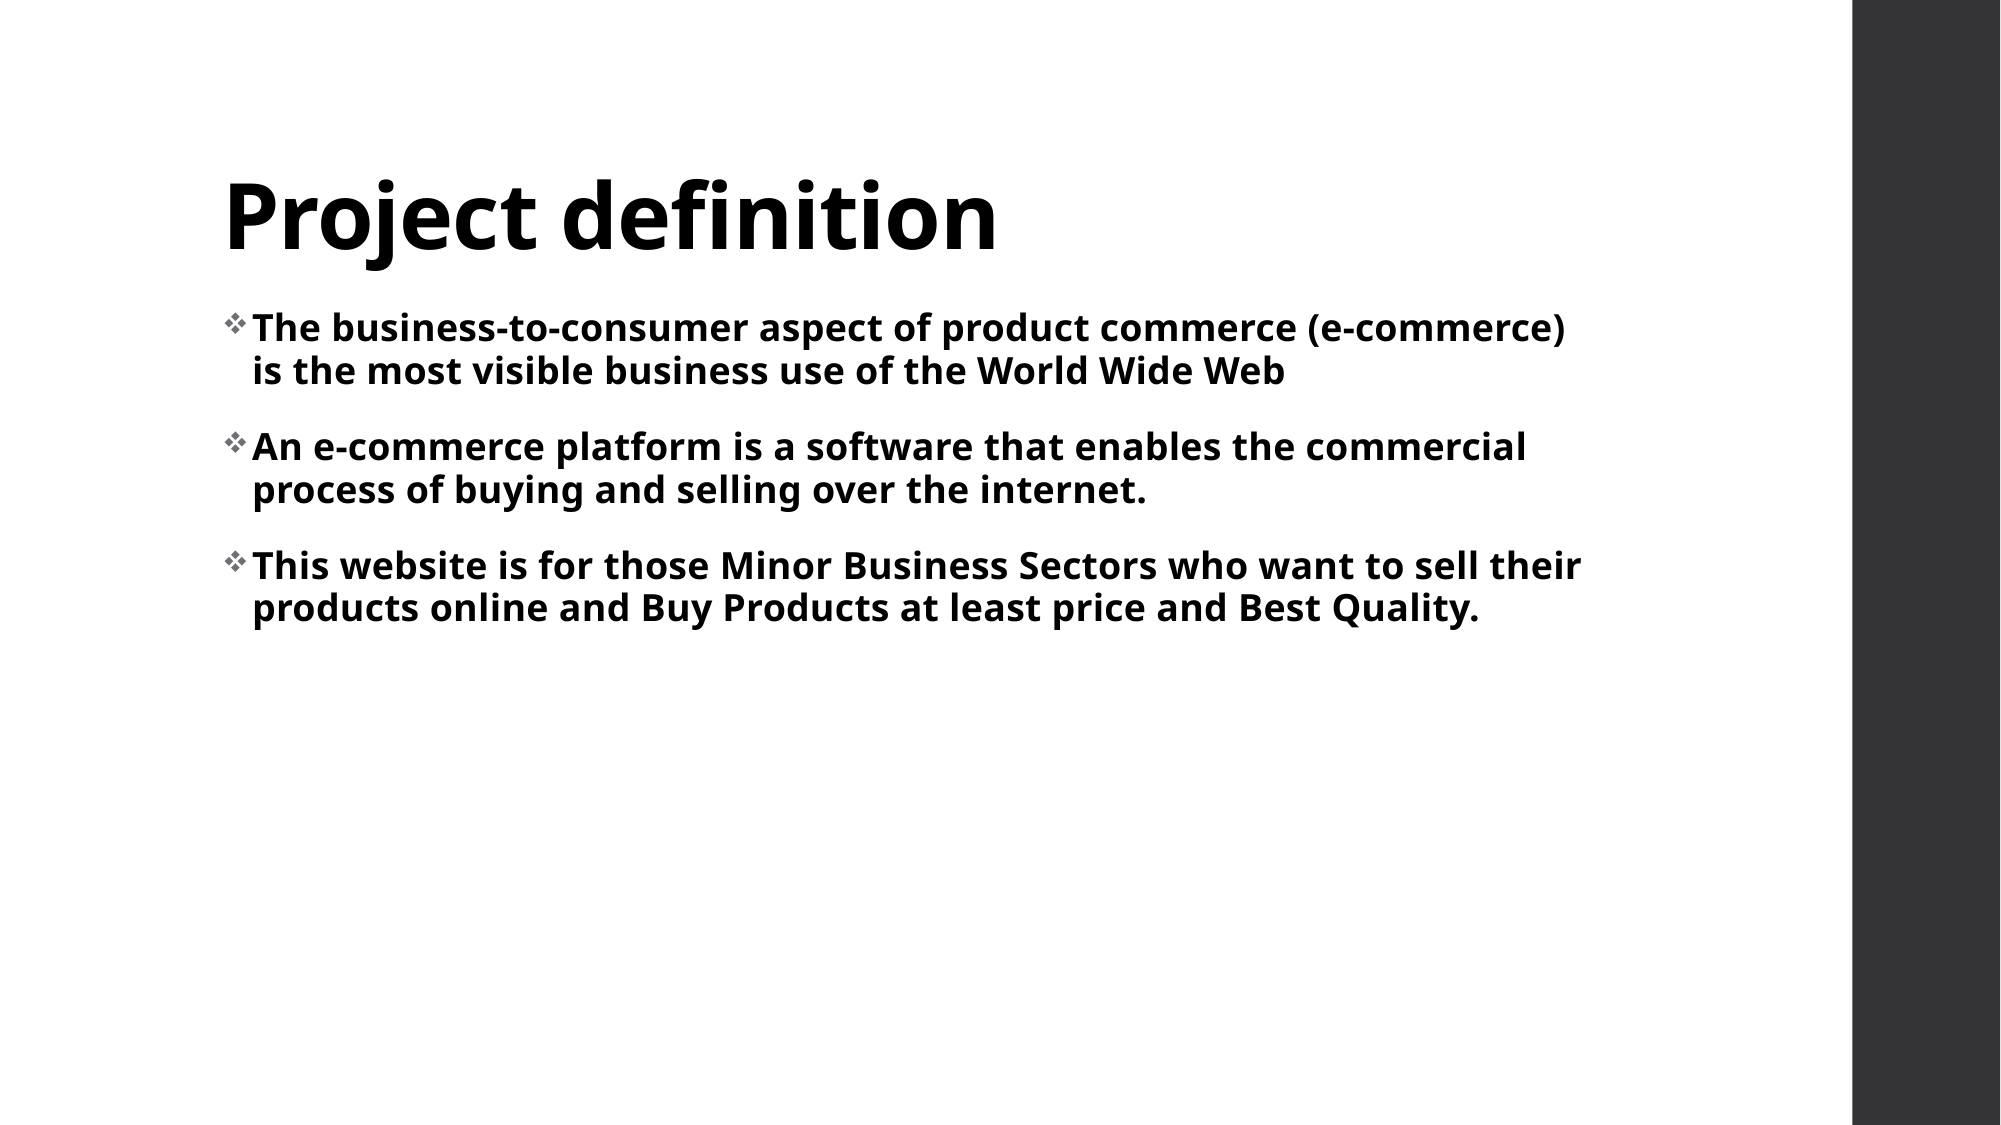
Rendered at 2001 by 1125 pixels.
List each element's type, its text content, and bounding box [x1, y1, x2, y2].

list The business-to-consumer aspect of product commerce (e-commerce) is the most visible business use of the World Wide Web An e-commerce platform is a software that enables the commercial process of buying and selling over the internet. This website is for those Minor Business Sectors who want to sell their products online and Buy Products at least price and Best Quality. [206, 299, 1617, 1014]
title Project definition [206, 60, 1797, 278]
